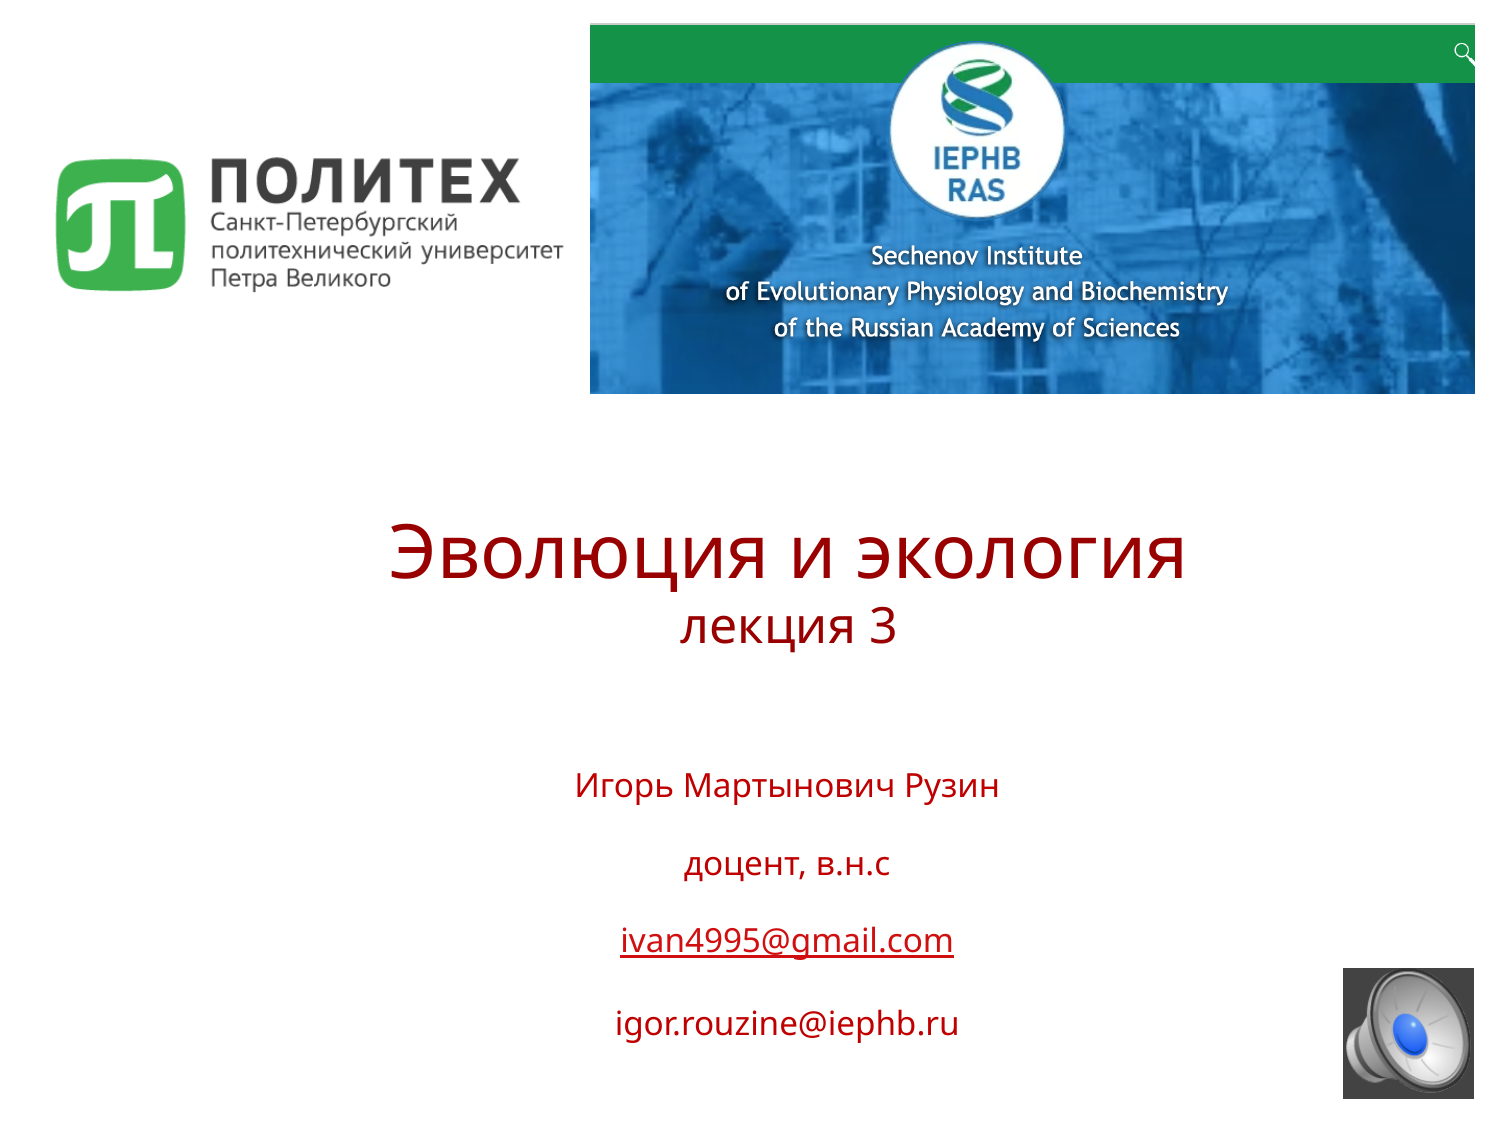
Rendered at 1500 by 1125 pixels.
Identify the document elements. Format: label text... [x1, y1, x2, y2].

picture [1341, 966, 1476, 1101]
subtitle Игорь Мартынович Рузин доцент, в.н.с ivan4995@gmail.com igor.rouzine@iephb.ru [288, 756, 1287, 1075]
picture [589, 22, 1476, 395]
picture [0, 106, 578, 312]
title Эволюция и экология лекция 3 [203, 489, 1376, 662]
